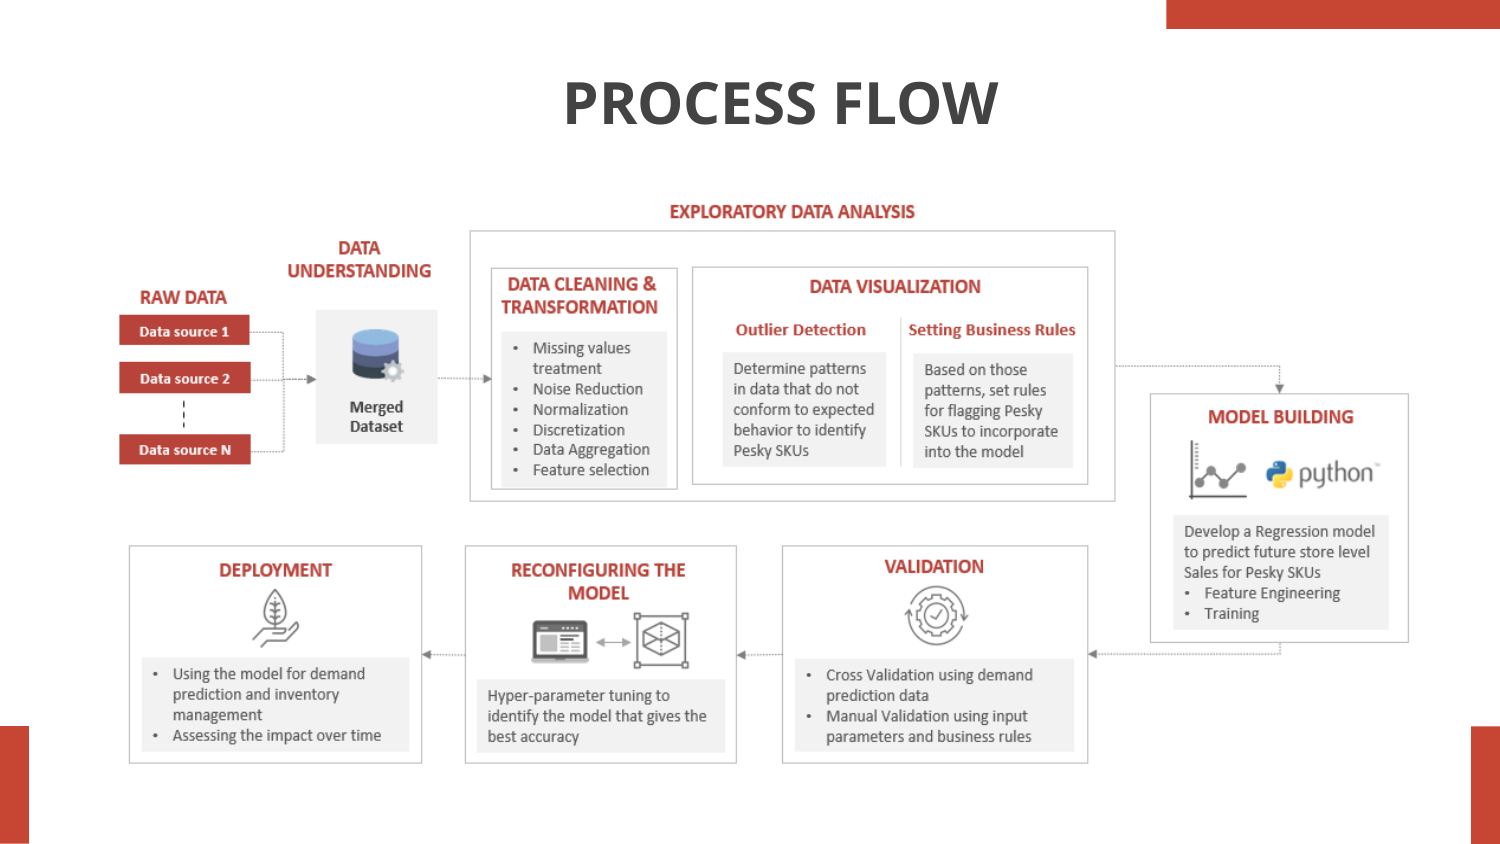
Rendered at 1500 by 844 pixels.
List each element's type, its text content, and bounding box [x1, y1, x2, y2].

picture [38, 157, 1428, 835]
title PROCESS FLOW [256, 42, 1306, 156]
